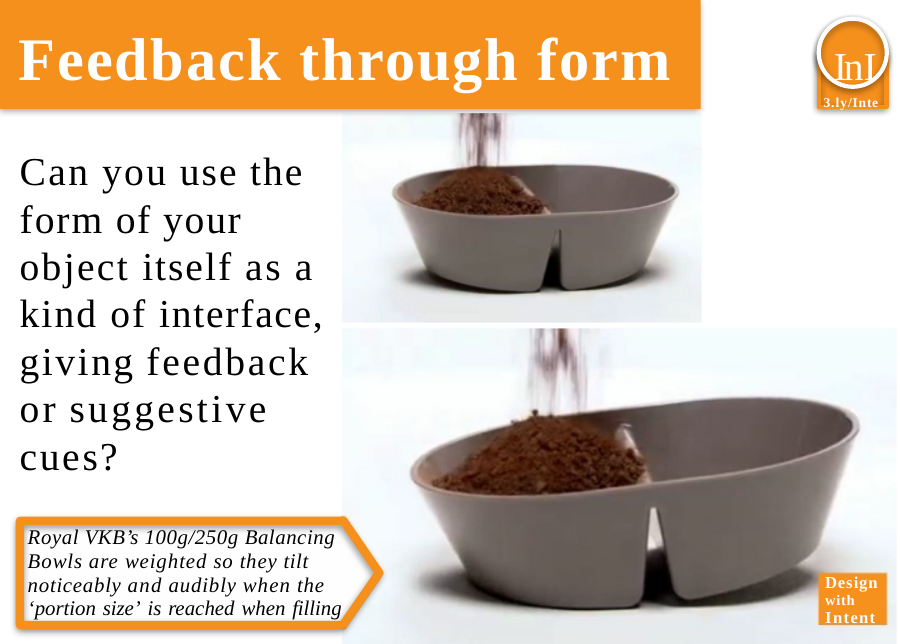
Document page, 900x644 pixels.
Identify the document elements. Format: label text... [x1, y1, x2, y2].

text_box [816, 32, 823, 74]
picture [341, 112, 703, 324]
text_box [884, 76, 889, 109]
text_box Feedback through form [18, 20, 694, 93]
text_box [832, 16, 874, 23]
text_box [0, 0, 703, 111]
text_box [17, 519, 335, 628]
text_box [884, 34, 889, 71]
text_box Can you use the form of your object itself as a kind of interface, giving feedback or suggestive cues? Royal VKB’s 100g/250g Balancing Bowls are weighted so they tilt noticeably and audibly when the ‘portion size’ is reached when filling [19, 145, 335, 621]
picture [341, 325, 898, 644]
text_box InI 3.ly/Inte [823, 23, 884, 111]
text_box [817, 78, 823, 109]
